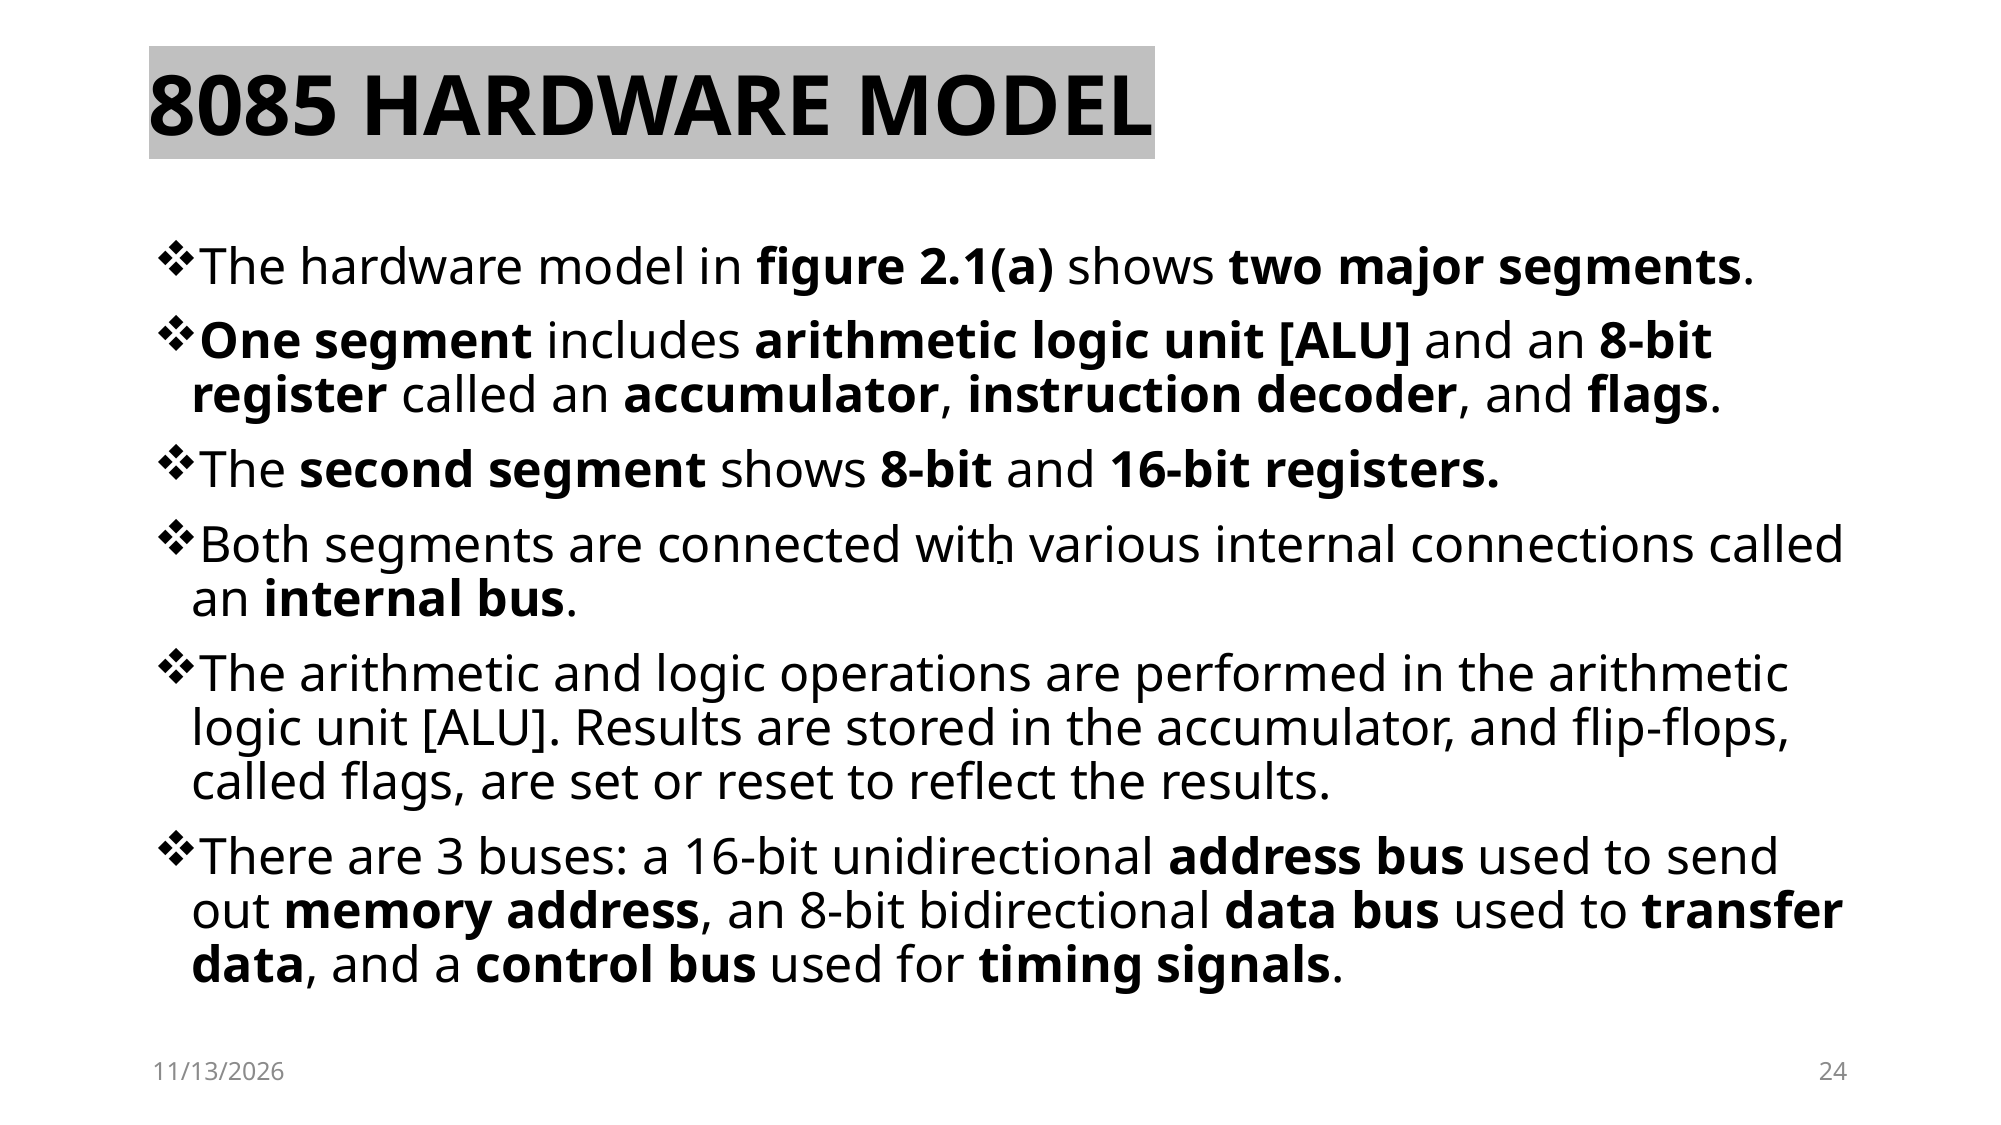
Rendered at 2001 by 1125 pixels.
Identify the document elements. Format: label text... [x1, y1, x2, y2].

title 8085 HARDWARE MODEL [133, 22, 1862, 194]
text_box The hardware model in figure 2.1(a) shows two major segments. One segment includes arithmetic logic unit [ALU] and an 8-bit register called an accumulator, instruction decoder, and flags. The second segment shows 8-bit and 16-bit registers. Both segments are connected with various internal connections called an internal bus. The arithmetic and logic operations are performed in the arithmetic logic unit [ALU]. Results are stored in the accumulator, and flip-flops, called flags, are set or reset to reflect the results. There are 3 buses: a 16-bit unidirectional address bus used to send out memory address, an 8-bit bidirectional data bus used to transfer data, and a control bus used for timing signals. [138, 233, 1867, 1043]
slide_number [137, 1042, 588, 1103]
slide_number 24 [1412, 1043, 1863, 1103]
